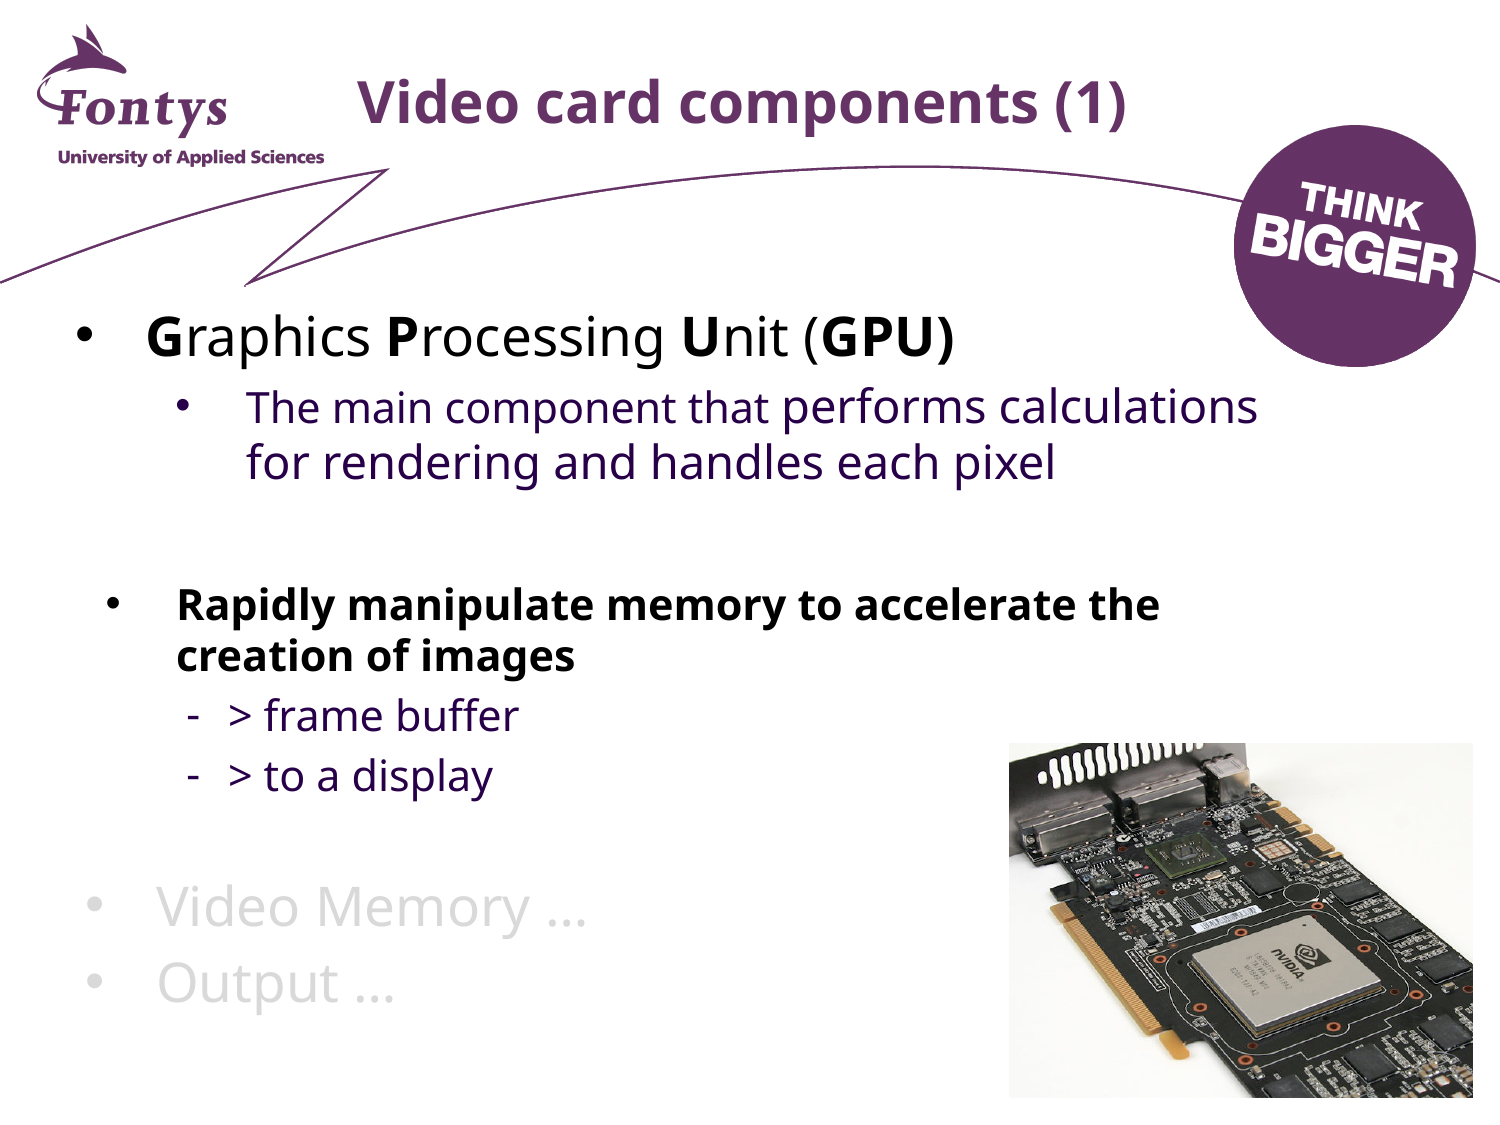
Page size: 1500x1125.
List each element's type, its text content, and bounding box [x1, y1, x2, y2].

picture [0, 0, 1500, 367]
picture [1009, 742, 1473, 1098]
list Graphics Processing Unit (GPU) The main component that performs calculations for rendering and handles each pixel Rapidly manipulate memory to accelerate the creation of images > frame buffer > to a display Video Memory … Output … [75, 301, 1282, 1058]
title Video card components (1) [311, 65, 1189, 126]
